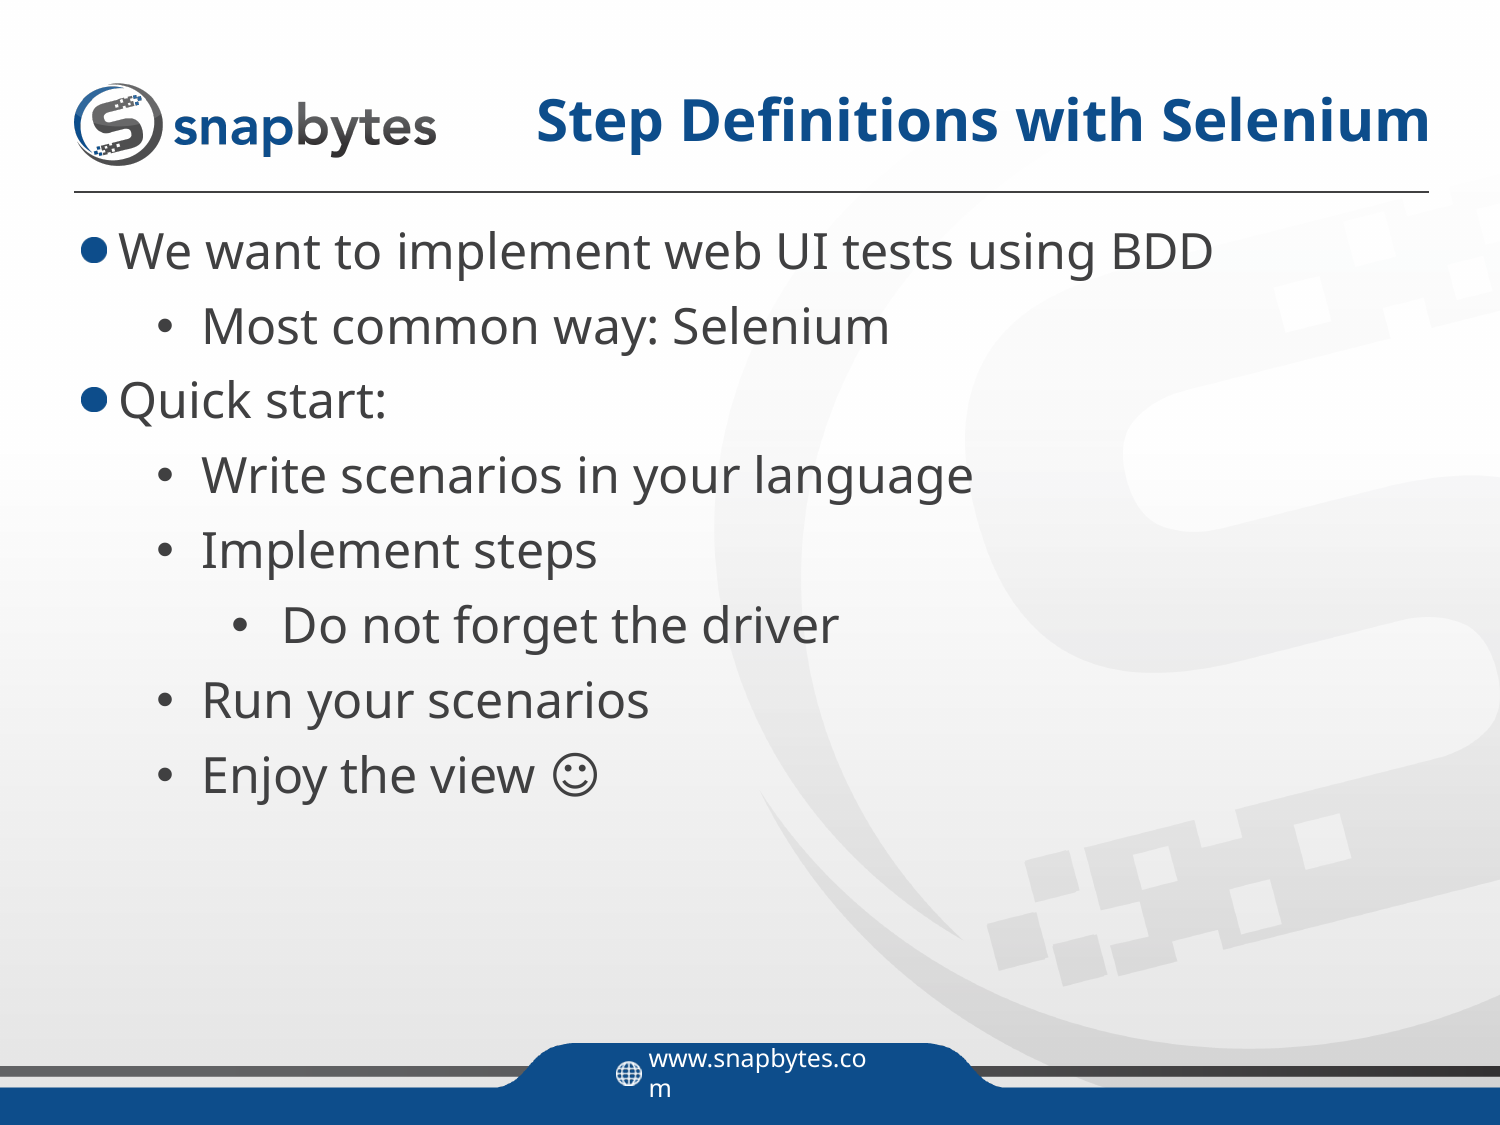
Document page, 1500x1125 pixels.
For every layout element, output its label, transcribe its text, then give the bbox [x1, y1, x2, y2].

title Step Definitions with Selenium [459, 54, 1440, 191]
list We want to implement web UI tests using BDD Most common way: Selenium Quick start: Write scenarios in your language Implement steps Do not forget the driver Run your scenarios Enjoy the view ☺ [73, 218, 1440, 1014]
picture [0, 0, 1500, 1125]
